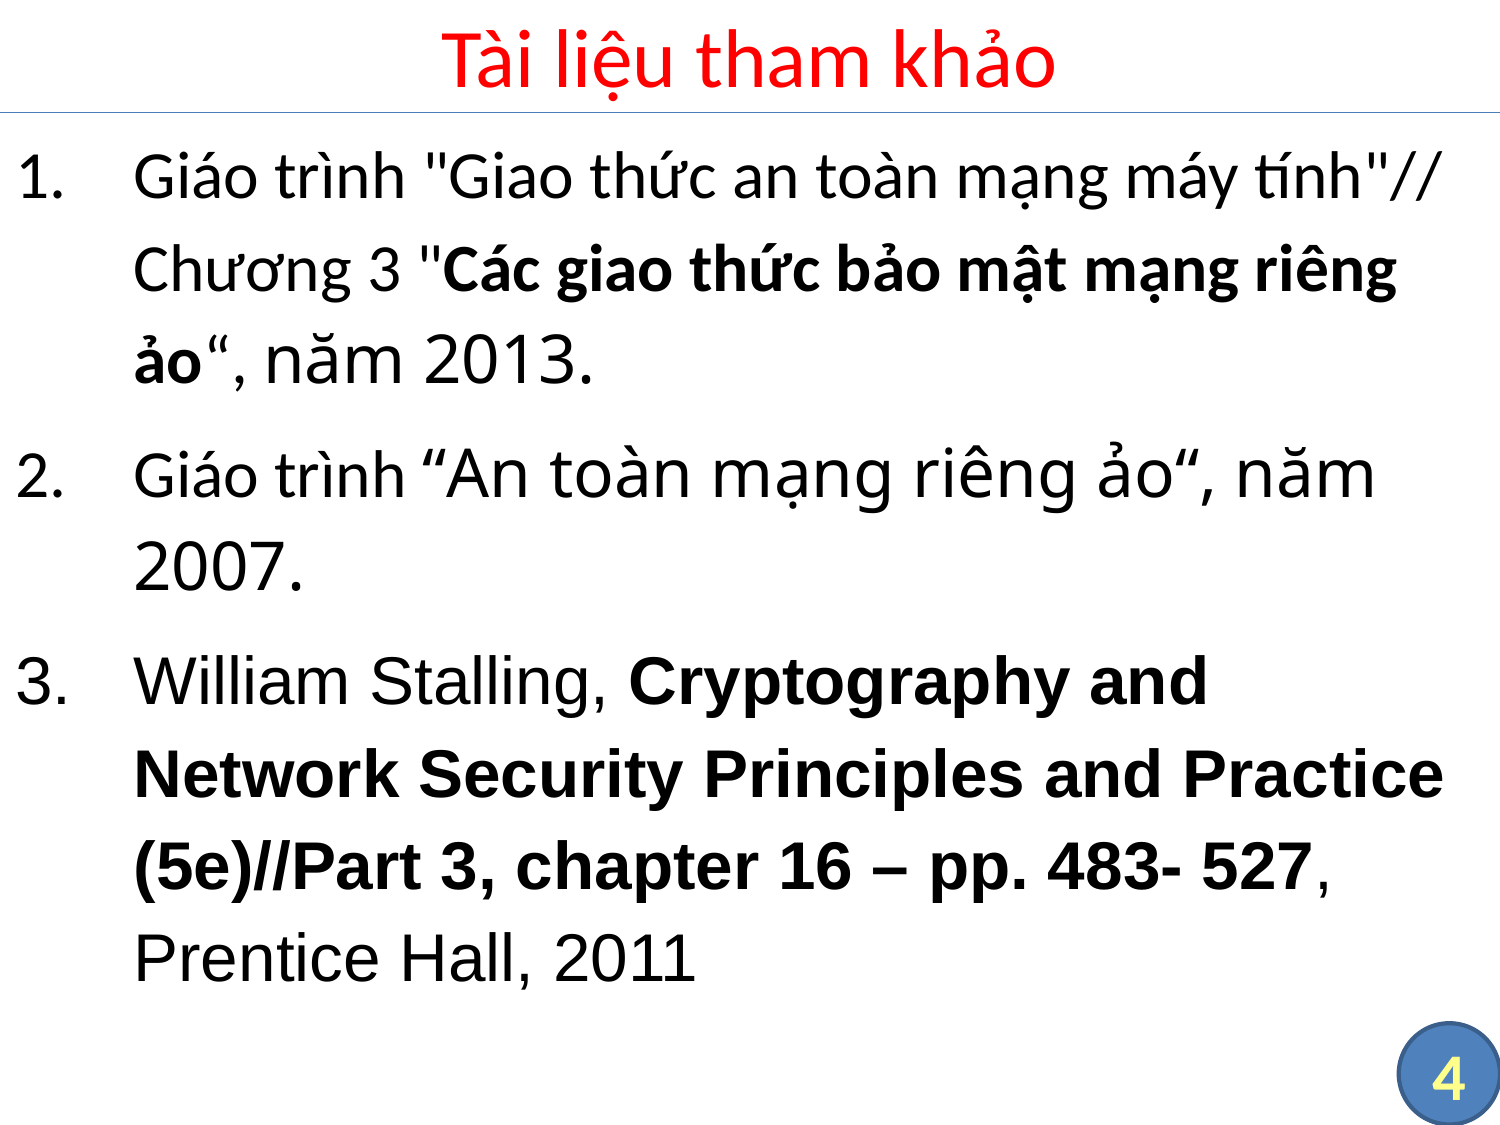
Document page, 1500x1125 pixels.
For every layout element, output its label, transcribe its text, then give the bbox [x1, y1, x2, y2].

slide_number 4 [1399, 1023, 1500, 1125]
list Giáo trình "Giao thức an toàn mạng máy tính"// Chương 3 "Các giao thức bảo mật mạng riêng ảo“, năm 2013. Giáo trình “An toàn mạng riêng ảo“, năm 2007. William Stalling, Cryptography and Network Security Principles and Practice (5e)//Part 3, chapter 16 – pp. 483- 527, Prentice Hall, 2011 [0, 113, 1500, 1125]
title Tài liệu tham khảo [0, 0, 1500, 113]
